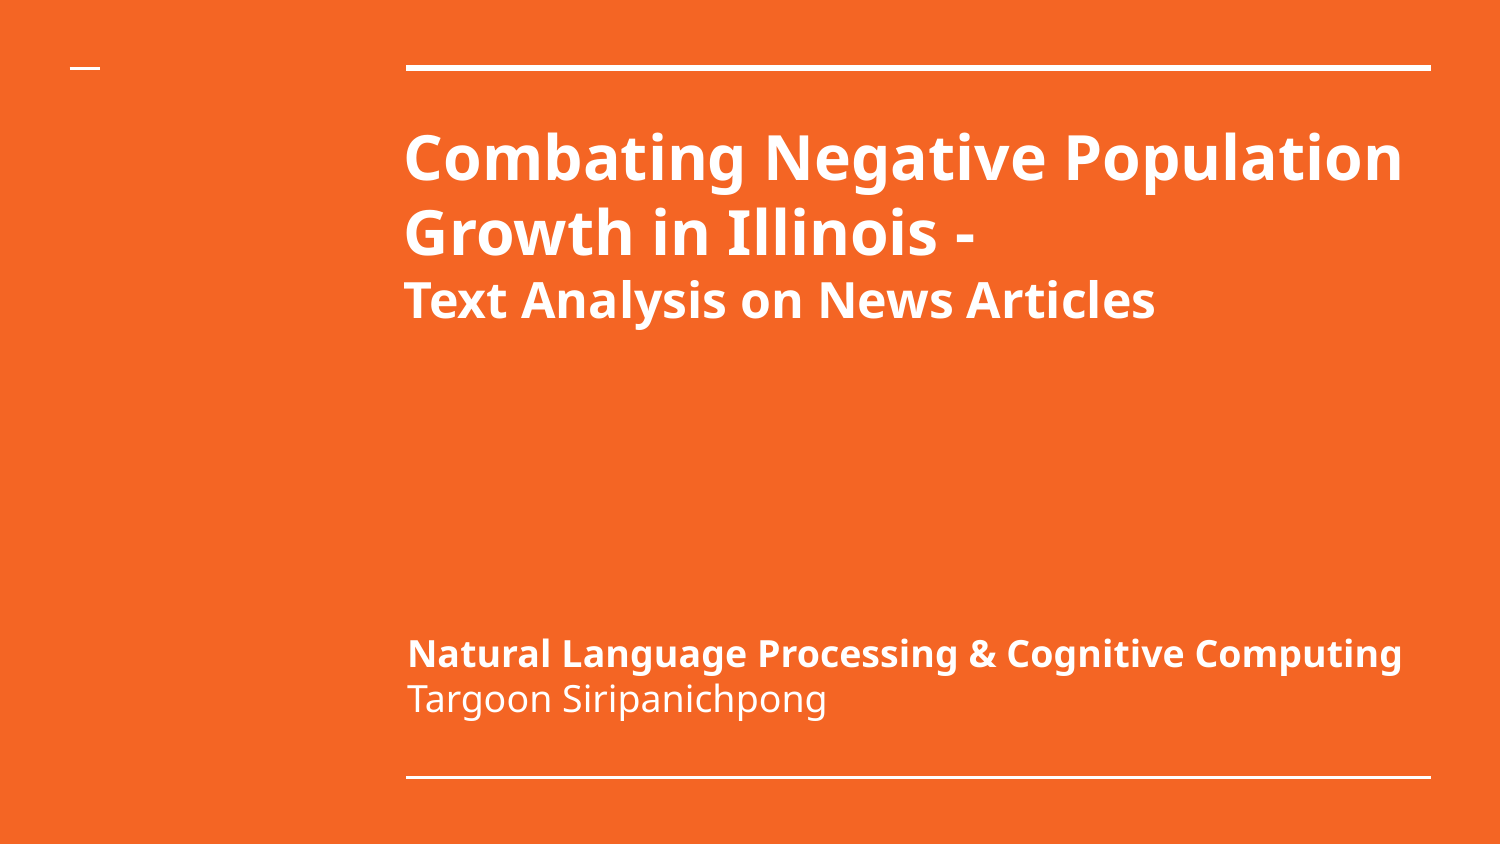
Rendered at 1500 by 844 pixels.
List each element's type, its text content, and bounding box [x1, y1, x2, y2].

title Combating Negative Population Growth in Illinois - Text Analysis on News Articles [389, 103, 1428, 357]
subtitle Natural Language Processing & Cognitive Computing Targoon Siripanichpong [392, 531, 1431, 735]
